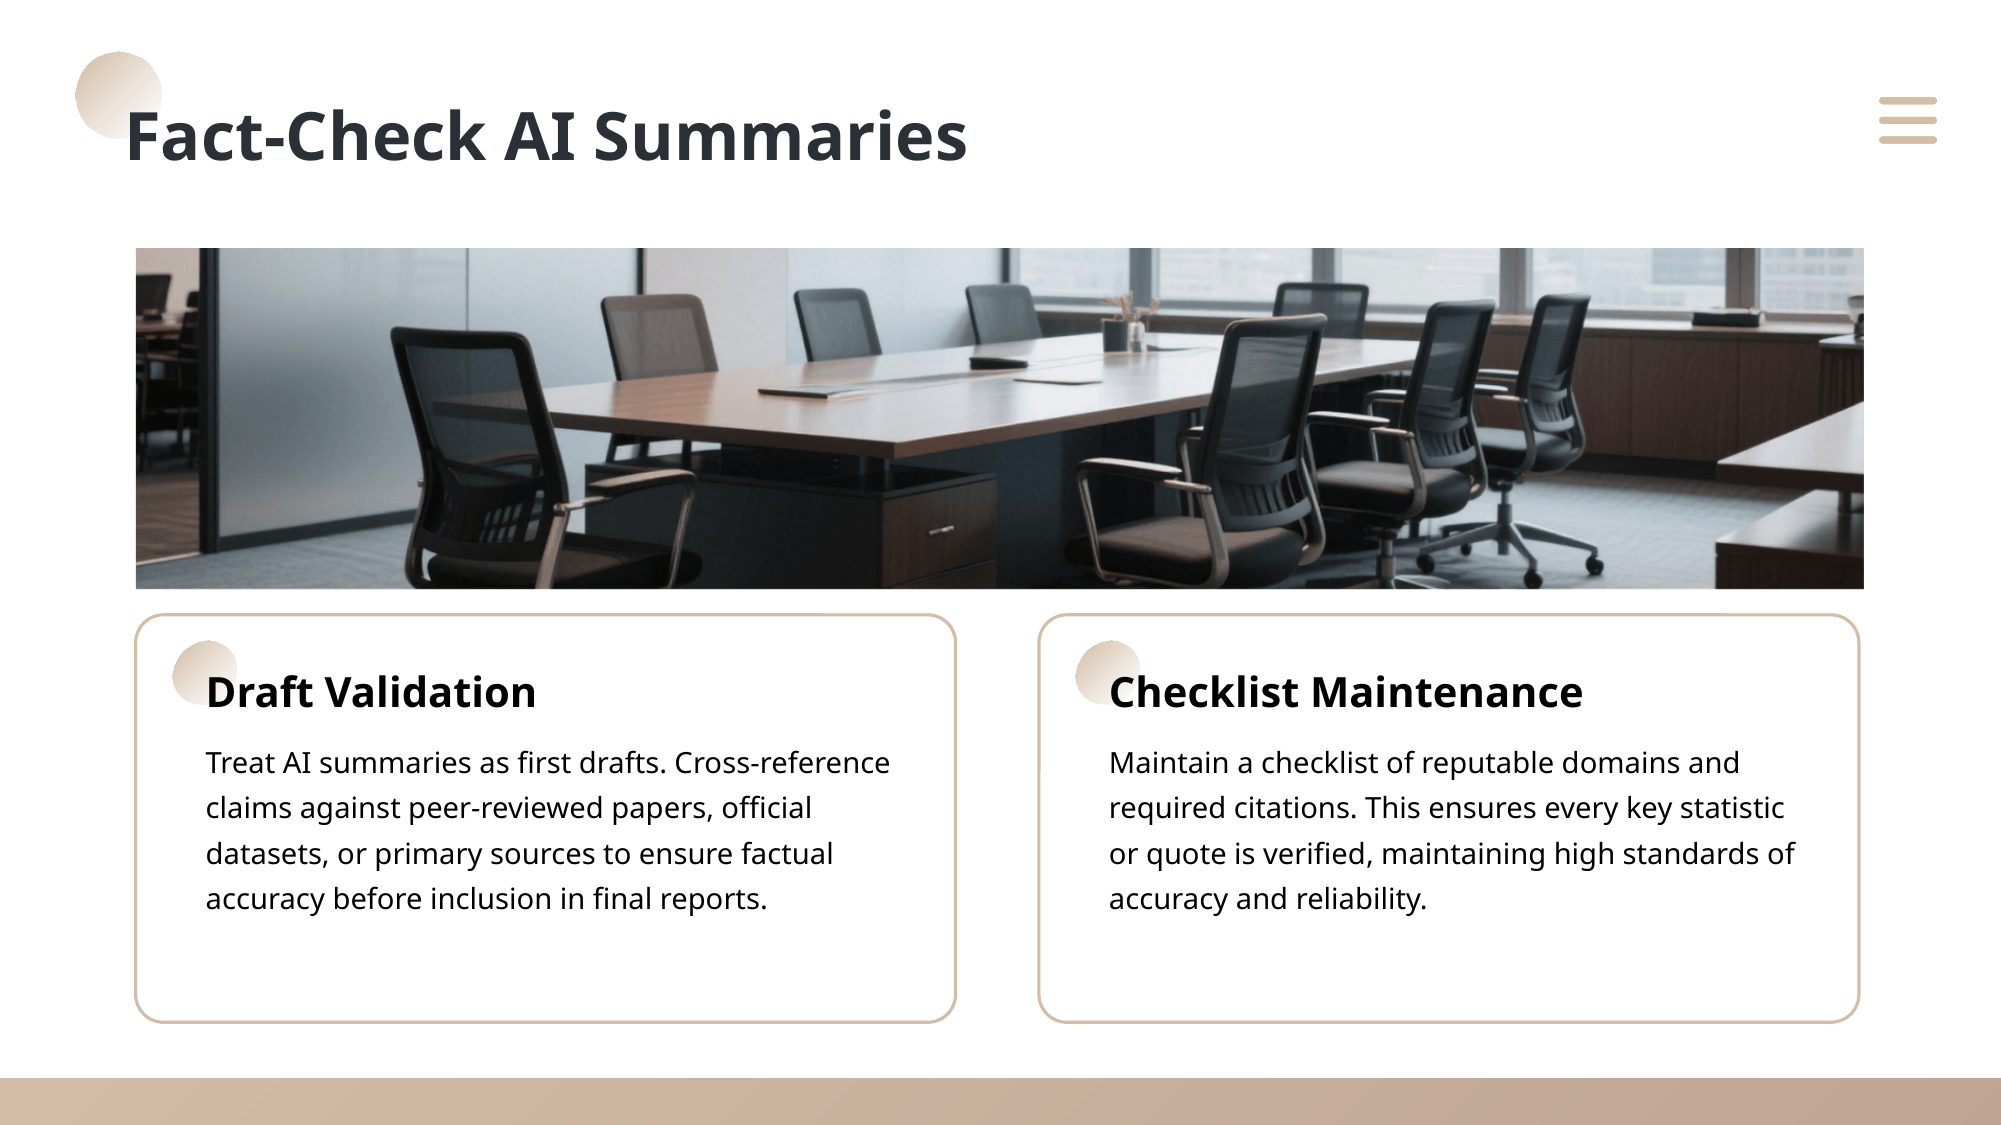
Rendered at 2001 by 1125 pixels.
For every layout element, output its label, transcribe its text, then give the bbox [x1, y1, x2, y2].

text_box [57, 33, 170, 147]
text_box Checklist Maintenance [1093, 658, 1813, 724]
text_box [159, 627, 237, 706]
text_box [1879, 97, 1937, 105]
text_box Draft Validation [190, 658, 910, 724]
text_box [1879, 136, 1937, 144]
text_box [1062, 627, 1141, 706]
picture [135, 248, 1865, 590]
text_box [1038, 614, 1859, 1023]
text_box Maintain a checklist of reputable domains and required citations. This ensures every key statistic or quote is verified, maintaining high standards of accuracy and reliability. [1093, 726, 1813, 924]
text_box Fact-Check AI Summaries [109, 85, 1139, 181]
text_box [1879, 116, 1937, 124]
text_box [0, 1078, 2000, 1125]
text_box Treat AI summaries as first drafts. Cross-reference claims against peer-reviewed papers, official datasets, or primary sources to ensure factual accuracy before inclusion in final reports. [190, 726, 910, 924]
text_box [135, 614, 956, 1023]
